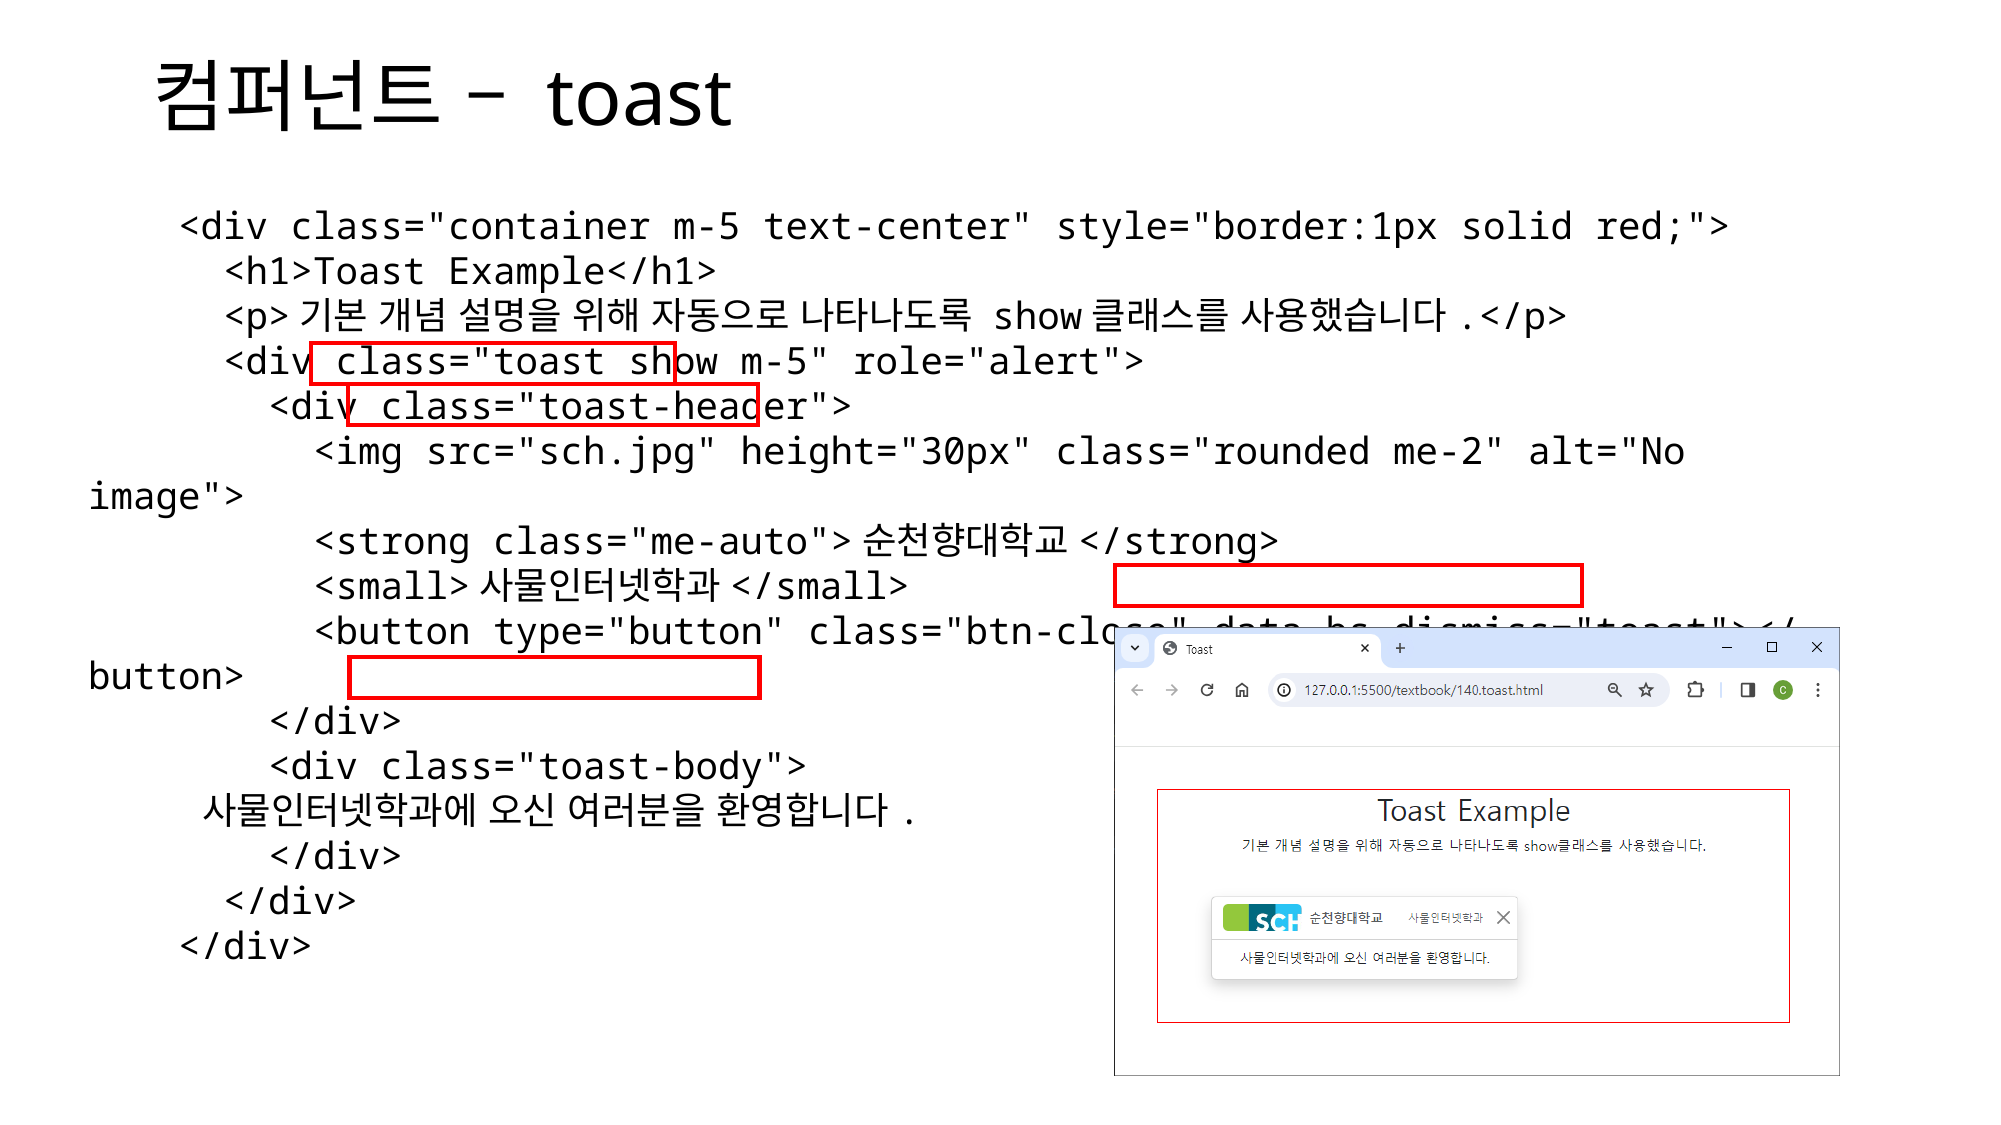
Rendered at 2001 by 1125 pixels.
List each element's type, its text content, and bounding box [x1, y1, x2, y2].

text_box [347, 383, 759, 426]
text_box [310, 342, 676, 385]
picture [1114, 627, 1840, 1076]
text_box [1114, 564, 1583, 607]
title 컴퍼넌트 – toast [137, 49, 1863, 151]
text_box [349, 656, 761, 699]
text_box <div class="container m-5 text-center" style="border:1px solid red;"> <h1>Toast Example</h1> <p>기본 개념 설명을 위해 자동으로 나타나도록 show클래스를 사용했습니다.</p> <div class="toast show m-5" role="alert"> <div class="toast-header"> <img src="sch.jpg" height="30px" class="rounded me-2" alt="No image"> <strong class="me-auto">순천향대학교</strong> <small>사물인터넷학과</small> <button type="button" class="btn-close" data-bs-dismiss="toast"></button> </div> <div class="toast-body"> 사물인터넷학과에 오신 여러분을 환영합니다. </div> </div> </div> [73, 194, 1863, 975]
